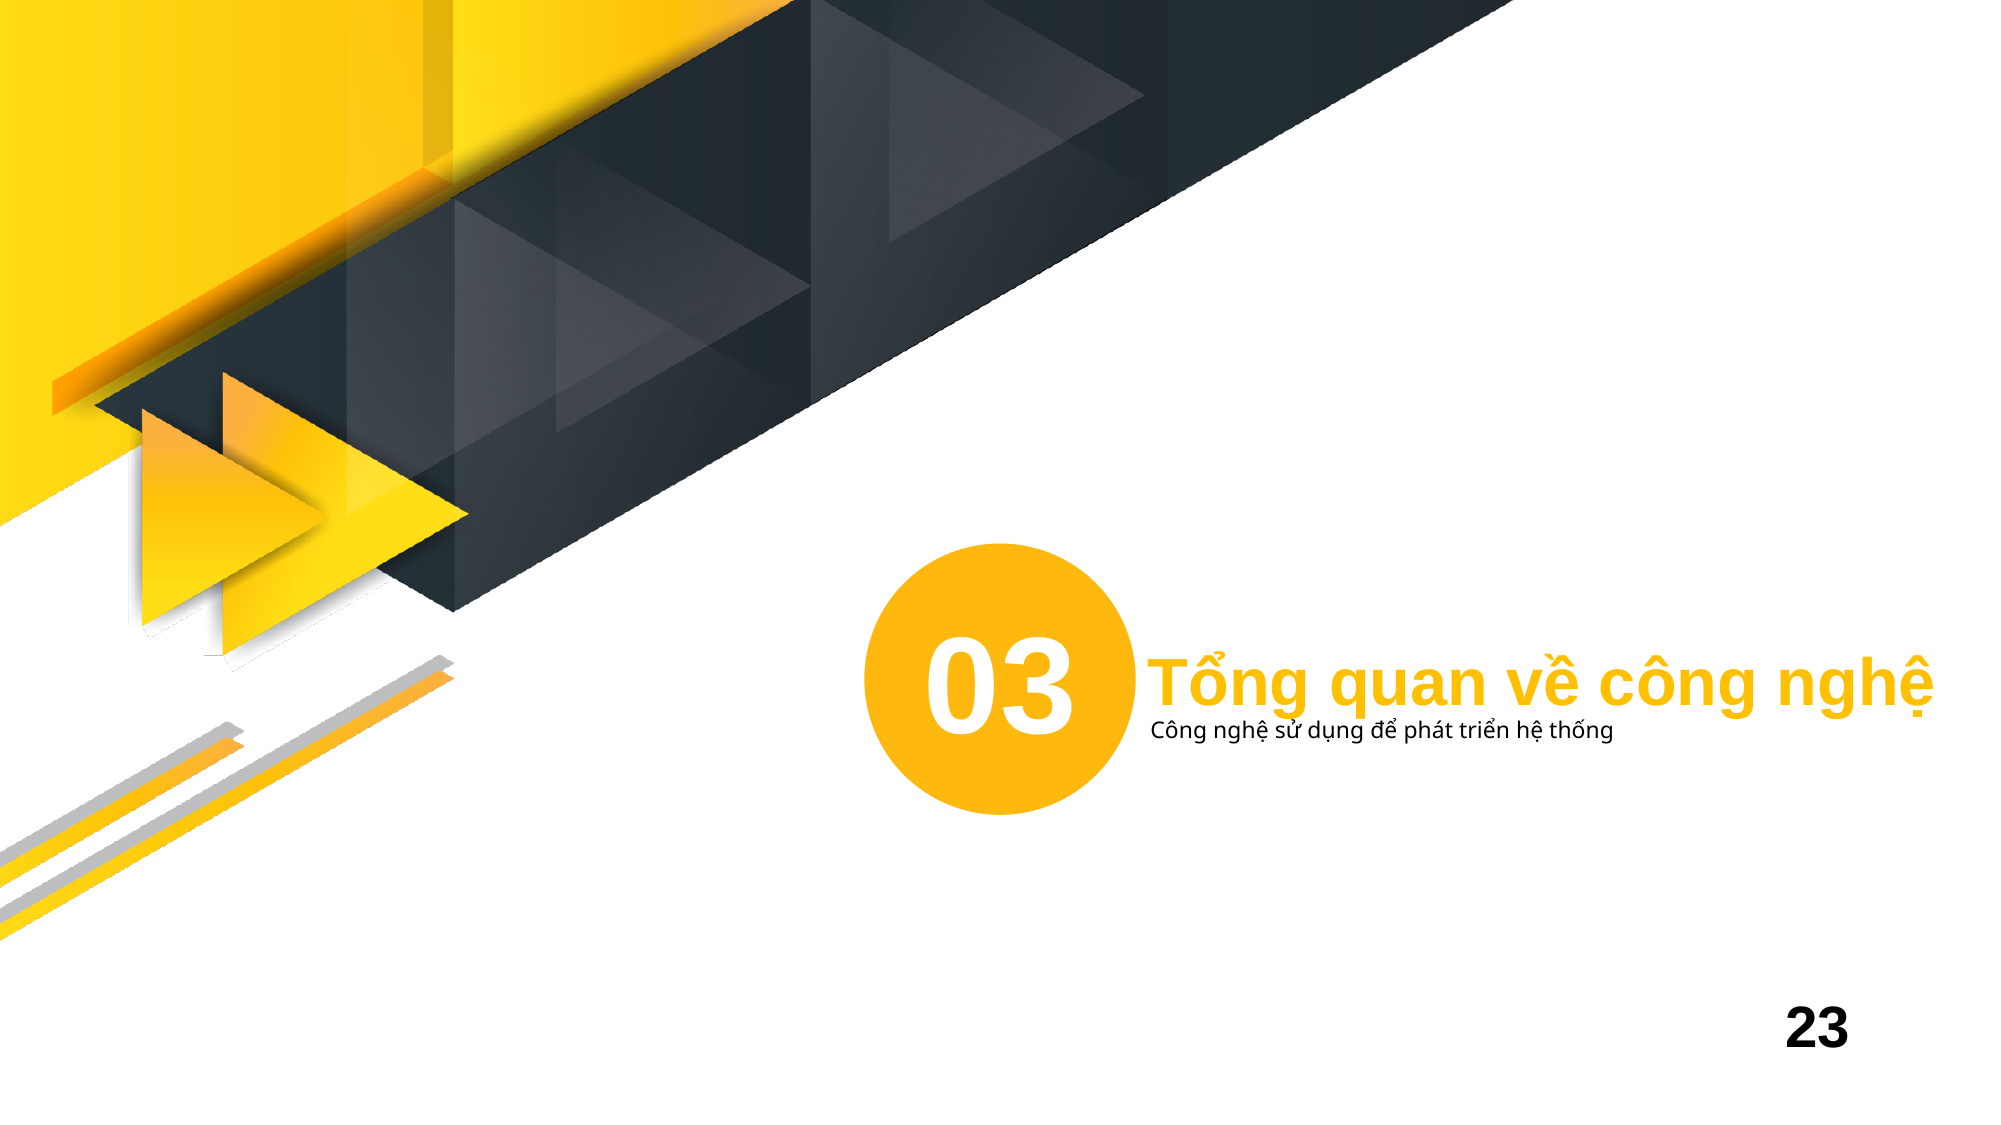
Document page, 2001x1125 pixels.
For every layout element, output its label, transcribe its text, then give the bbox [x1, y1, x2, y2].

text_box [1129, 631, 1955, 750]
picture [0, 0, 1636, 961]
text_box 23 [1642, 990, 1993, 1050]
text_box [768, 543, 1232, 815]
